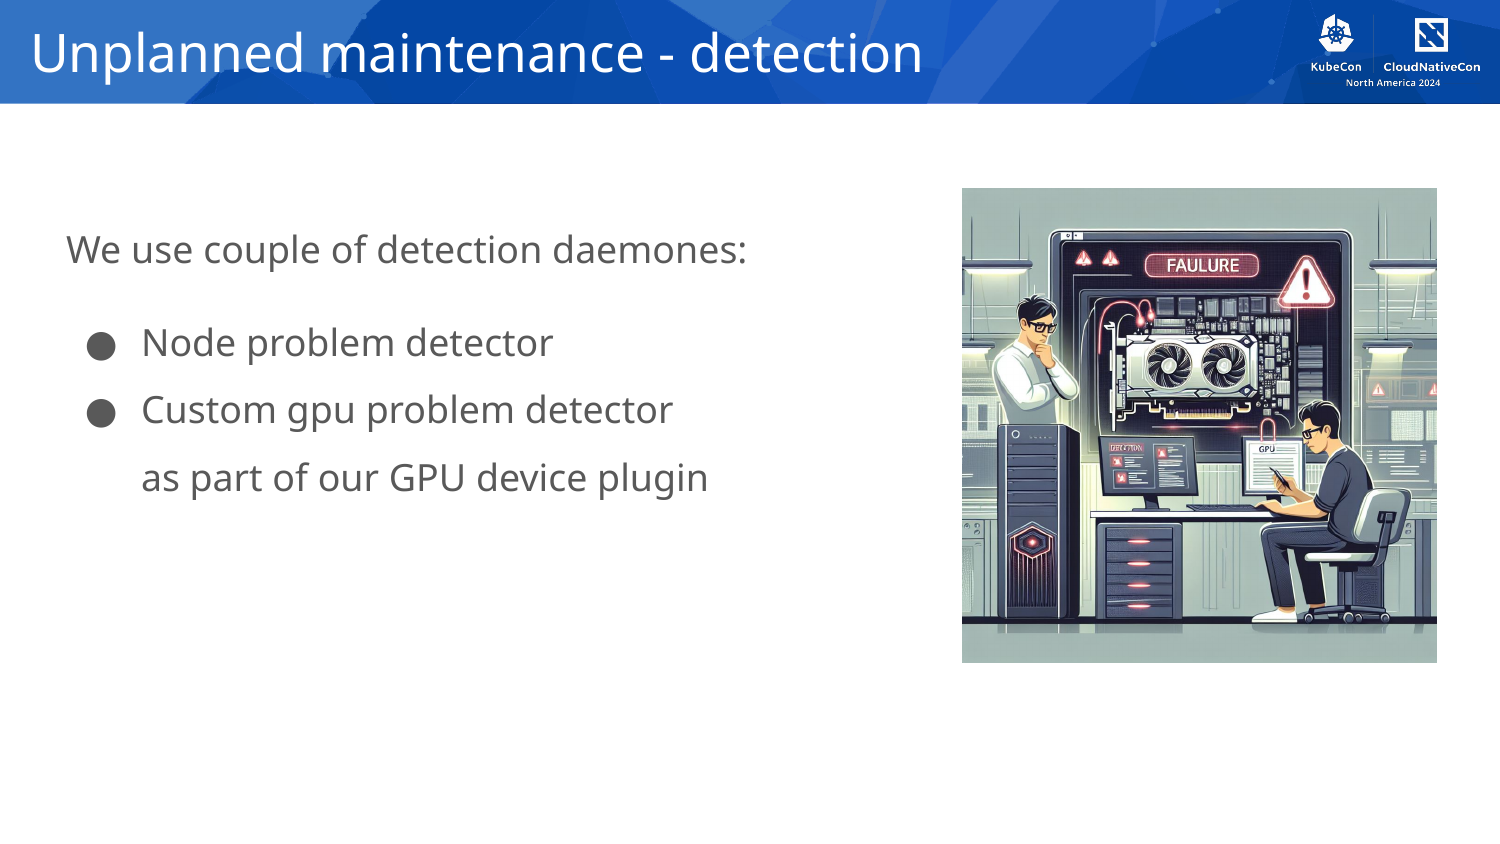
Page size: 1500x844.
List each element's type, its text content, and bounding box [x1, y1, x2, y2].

title Unplanned maintenance - detection [14, 4, 1277, 99]
picture [962, 188, 1437, 663]
list We use couple of detection daemones: Node problem detector Custom gpu problem detector as part of our GPU device plugin [51, 189, 860, 750]
picture [1307, 14, 1480, 89]
